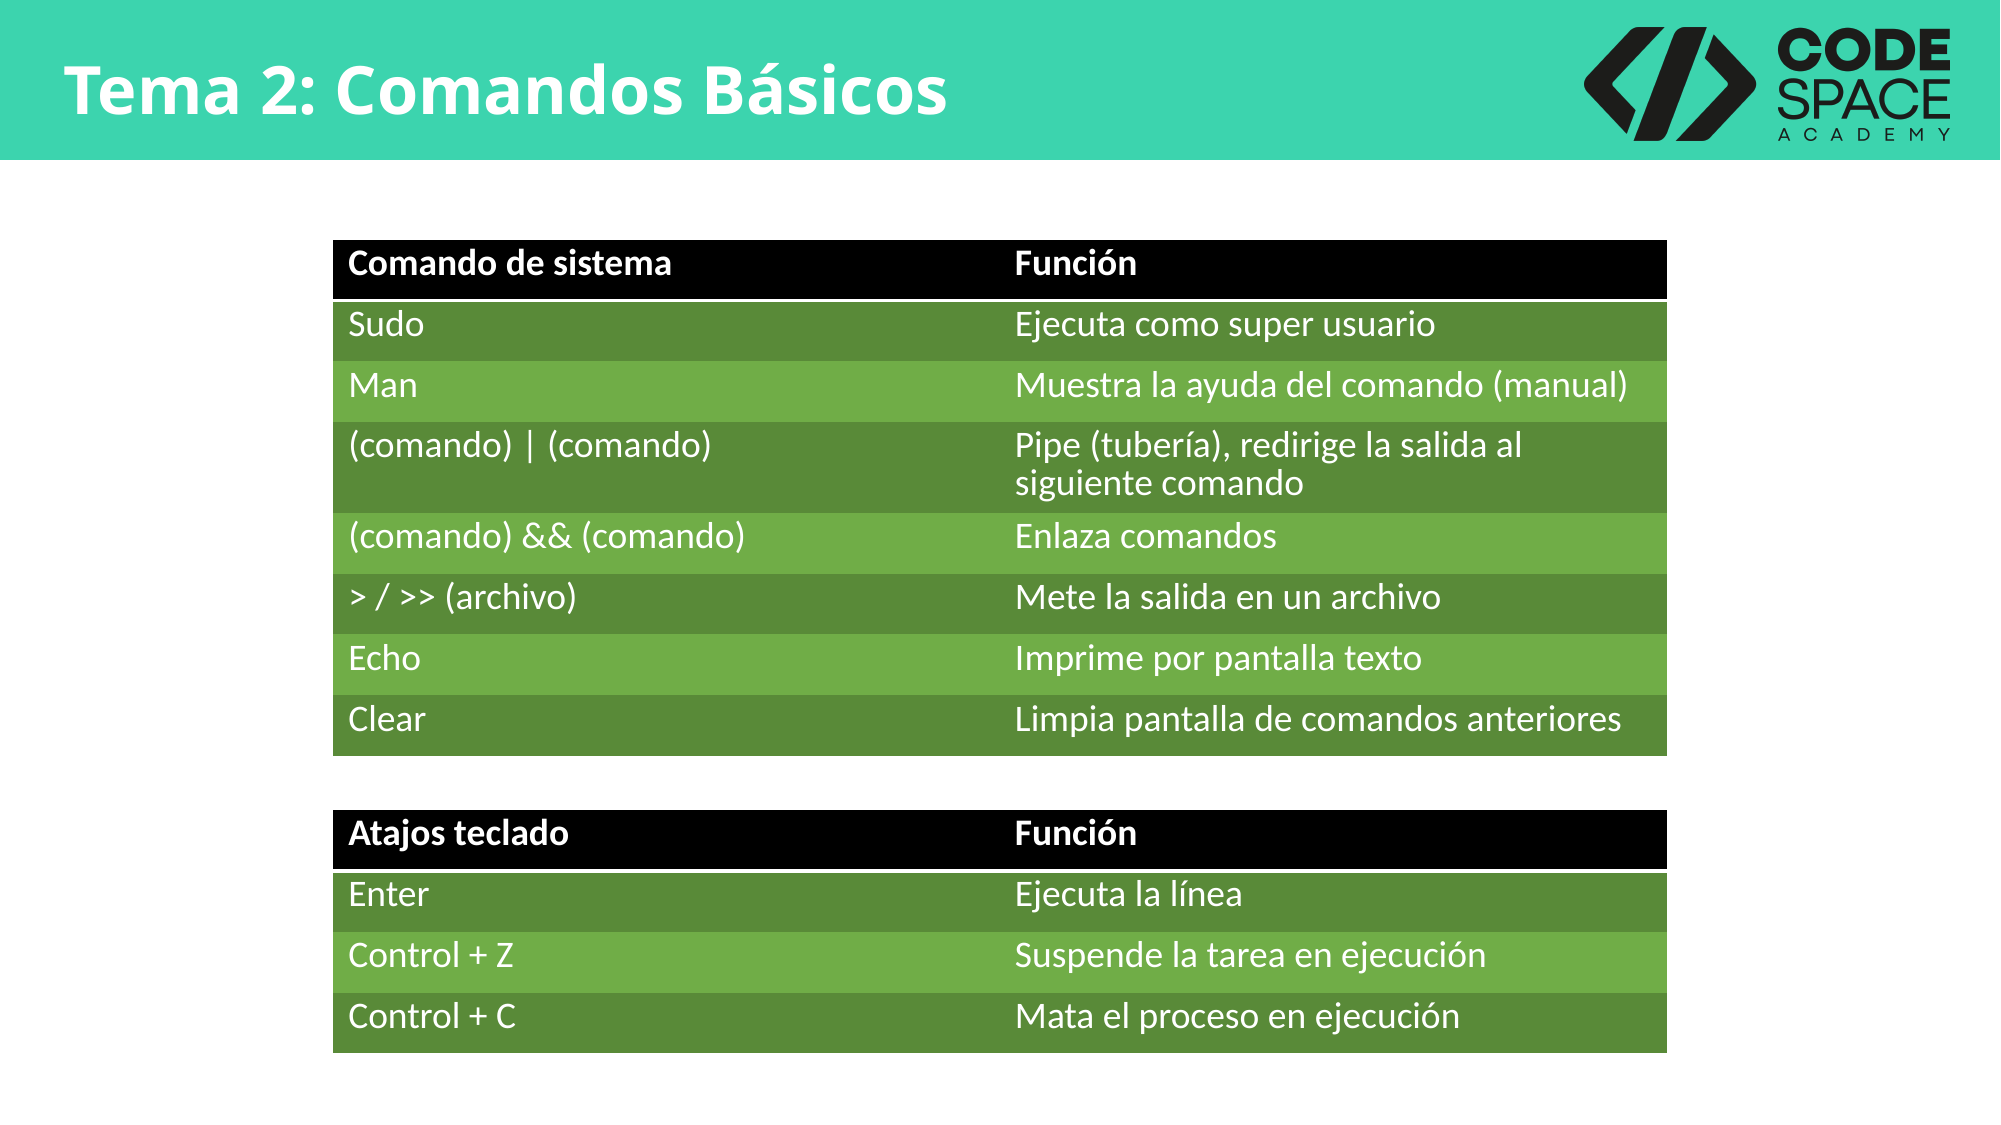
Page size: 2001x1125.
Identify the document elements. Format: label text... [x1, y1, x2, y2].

table_header Atajos teclado [333, 810, 1000, 869]
table_cell Ejecuta la línea [1000, 873, 1667, 932]
table_cell Sudo [333, 302, 1000, 361]
table_cell (comando) | (comando) [333, 422, 1000, 513]
table_header Función [1000, 810, 1667, 869]
table_cell Echo [333, 634, 1000, 695]
table_cell Ejecuta como super usuario [1000, 302, 1667, 361]
picture [1584, 27, 1950, 141]
table_cell Mata el proceso en ejecución [1000, 993, 1667, 1053]
table_cell > / >> (archivo) [333, 574, 1000, 634]
table_cell Imprime por pantalla texto [1000, 634, 1667, 695]
table_header Comando de sistema [333, 240, 1000, 299]
table_cell Pipe (tubería), redirige la salida al siguiente comando [1000, 422, 1667, 513]
table_cell Clear [333, 695, 1000, 756]
text_box [0, 0, 2000, 160]
table_header Función [1000, 240, 1667, 299]
table_cell Muestra la ayuda del comando (manual) [1000, 361, 1667, 422]
table_cell Limpia pantalla de comandos anteriores [1000, 695, 1667, 756]
table_cell Suspende la tarea en ejecución [1000, 932, 1667, 993]
table_cell Mete la salida en un archivo [1000, 574, 1667, 634]
table_cell (comando) && (comando) [333, 513, 1000, 574]
table_cell Control + Z [333, 932, 1000, 993]
table_cell Control + C [333, 993, 1000, 1053]
table_cell Enter [333, 873, 1000, 932]
table_cell Man [333, 361, 1000, 422]
table_cell Enlaza comandos [1000, 513, 1667, 574]
text_box Tema 2: Comandos Básicos [43, 36, 1458, 151]
